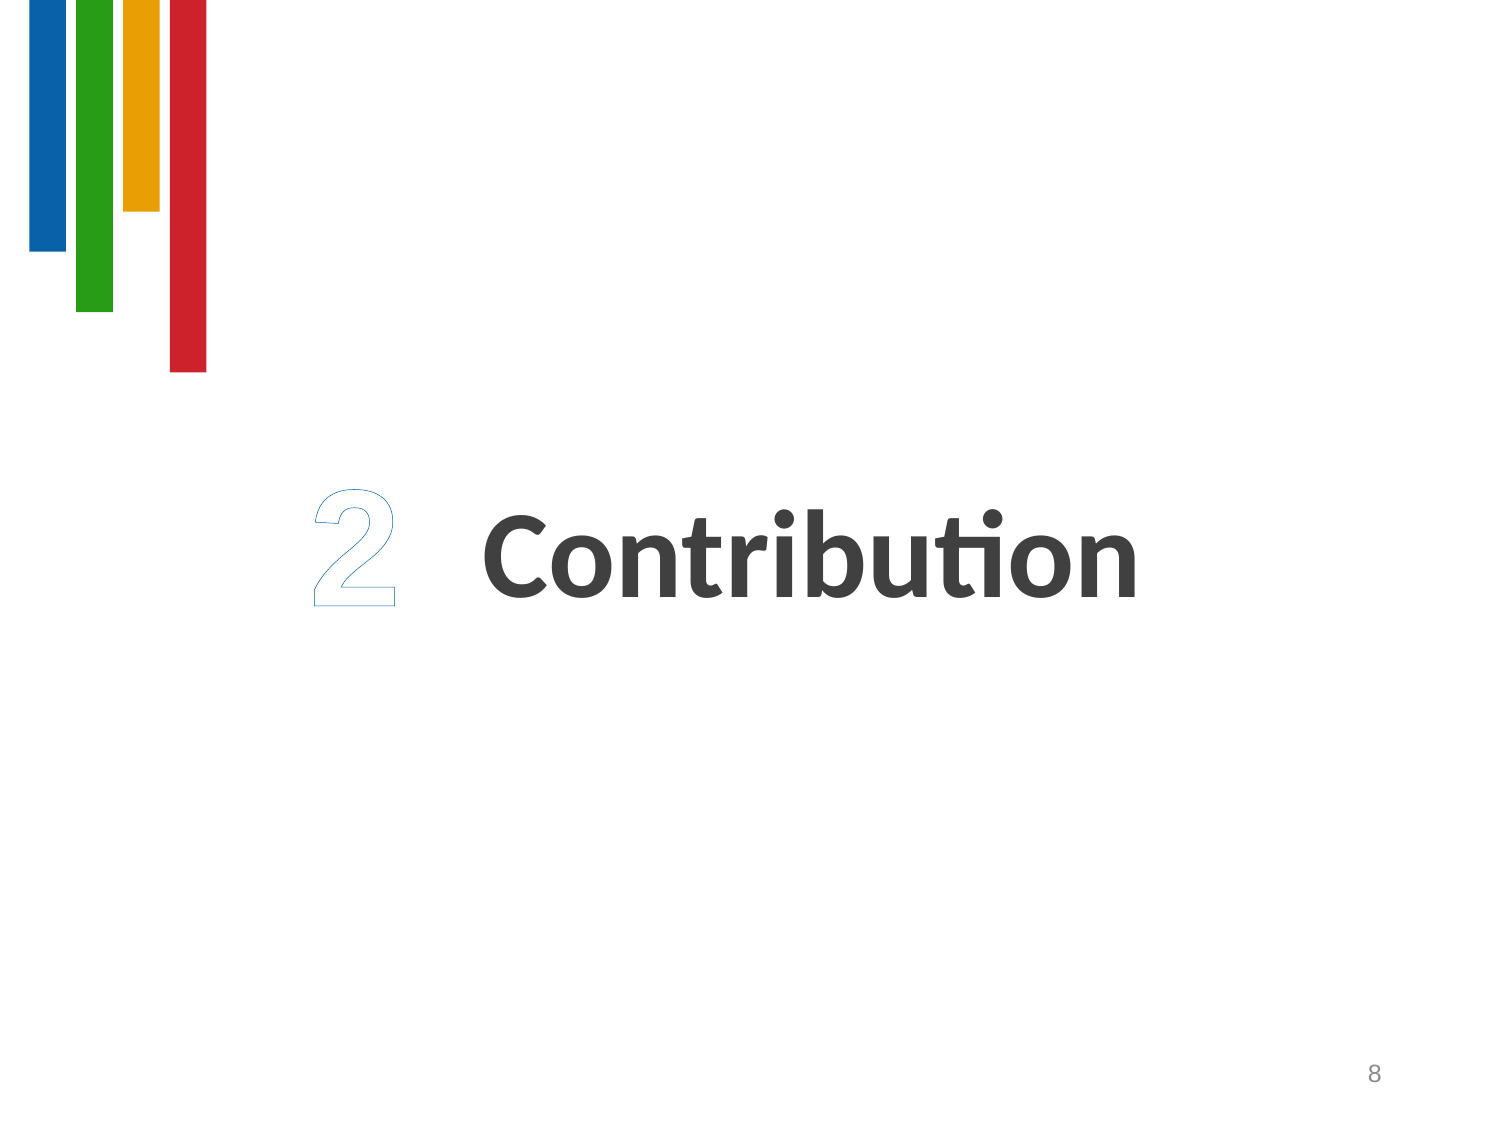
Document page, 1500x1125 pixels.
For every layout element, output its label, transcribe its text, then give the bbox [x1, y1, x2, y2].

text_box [29, 0, 207, 373]
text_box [428, 464, 1374, 649]
text_box 2 [206, 431, 504, 647]
slide_number 8 [1059, 1042, 1397, 1103]
